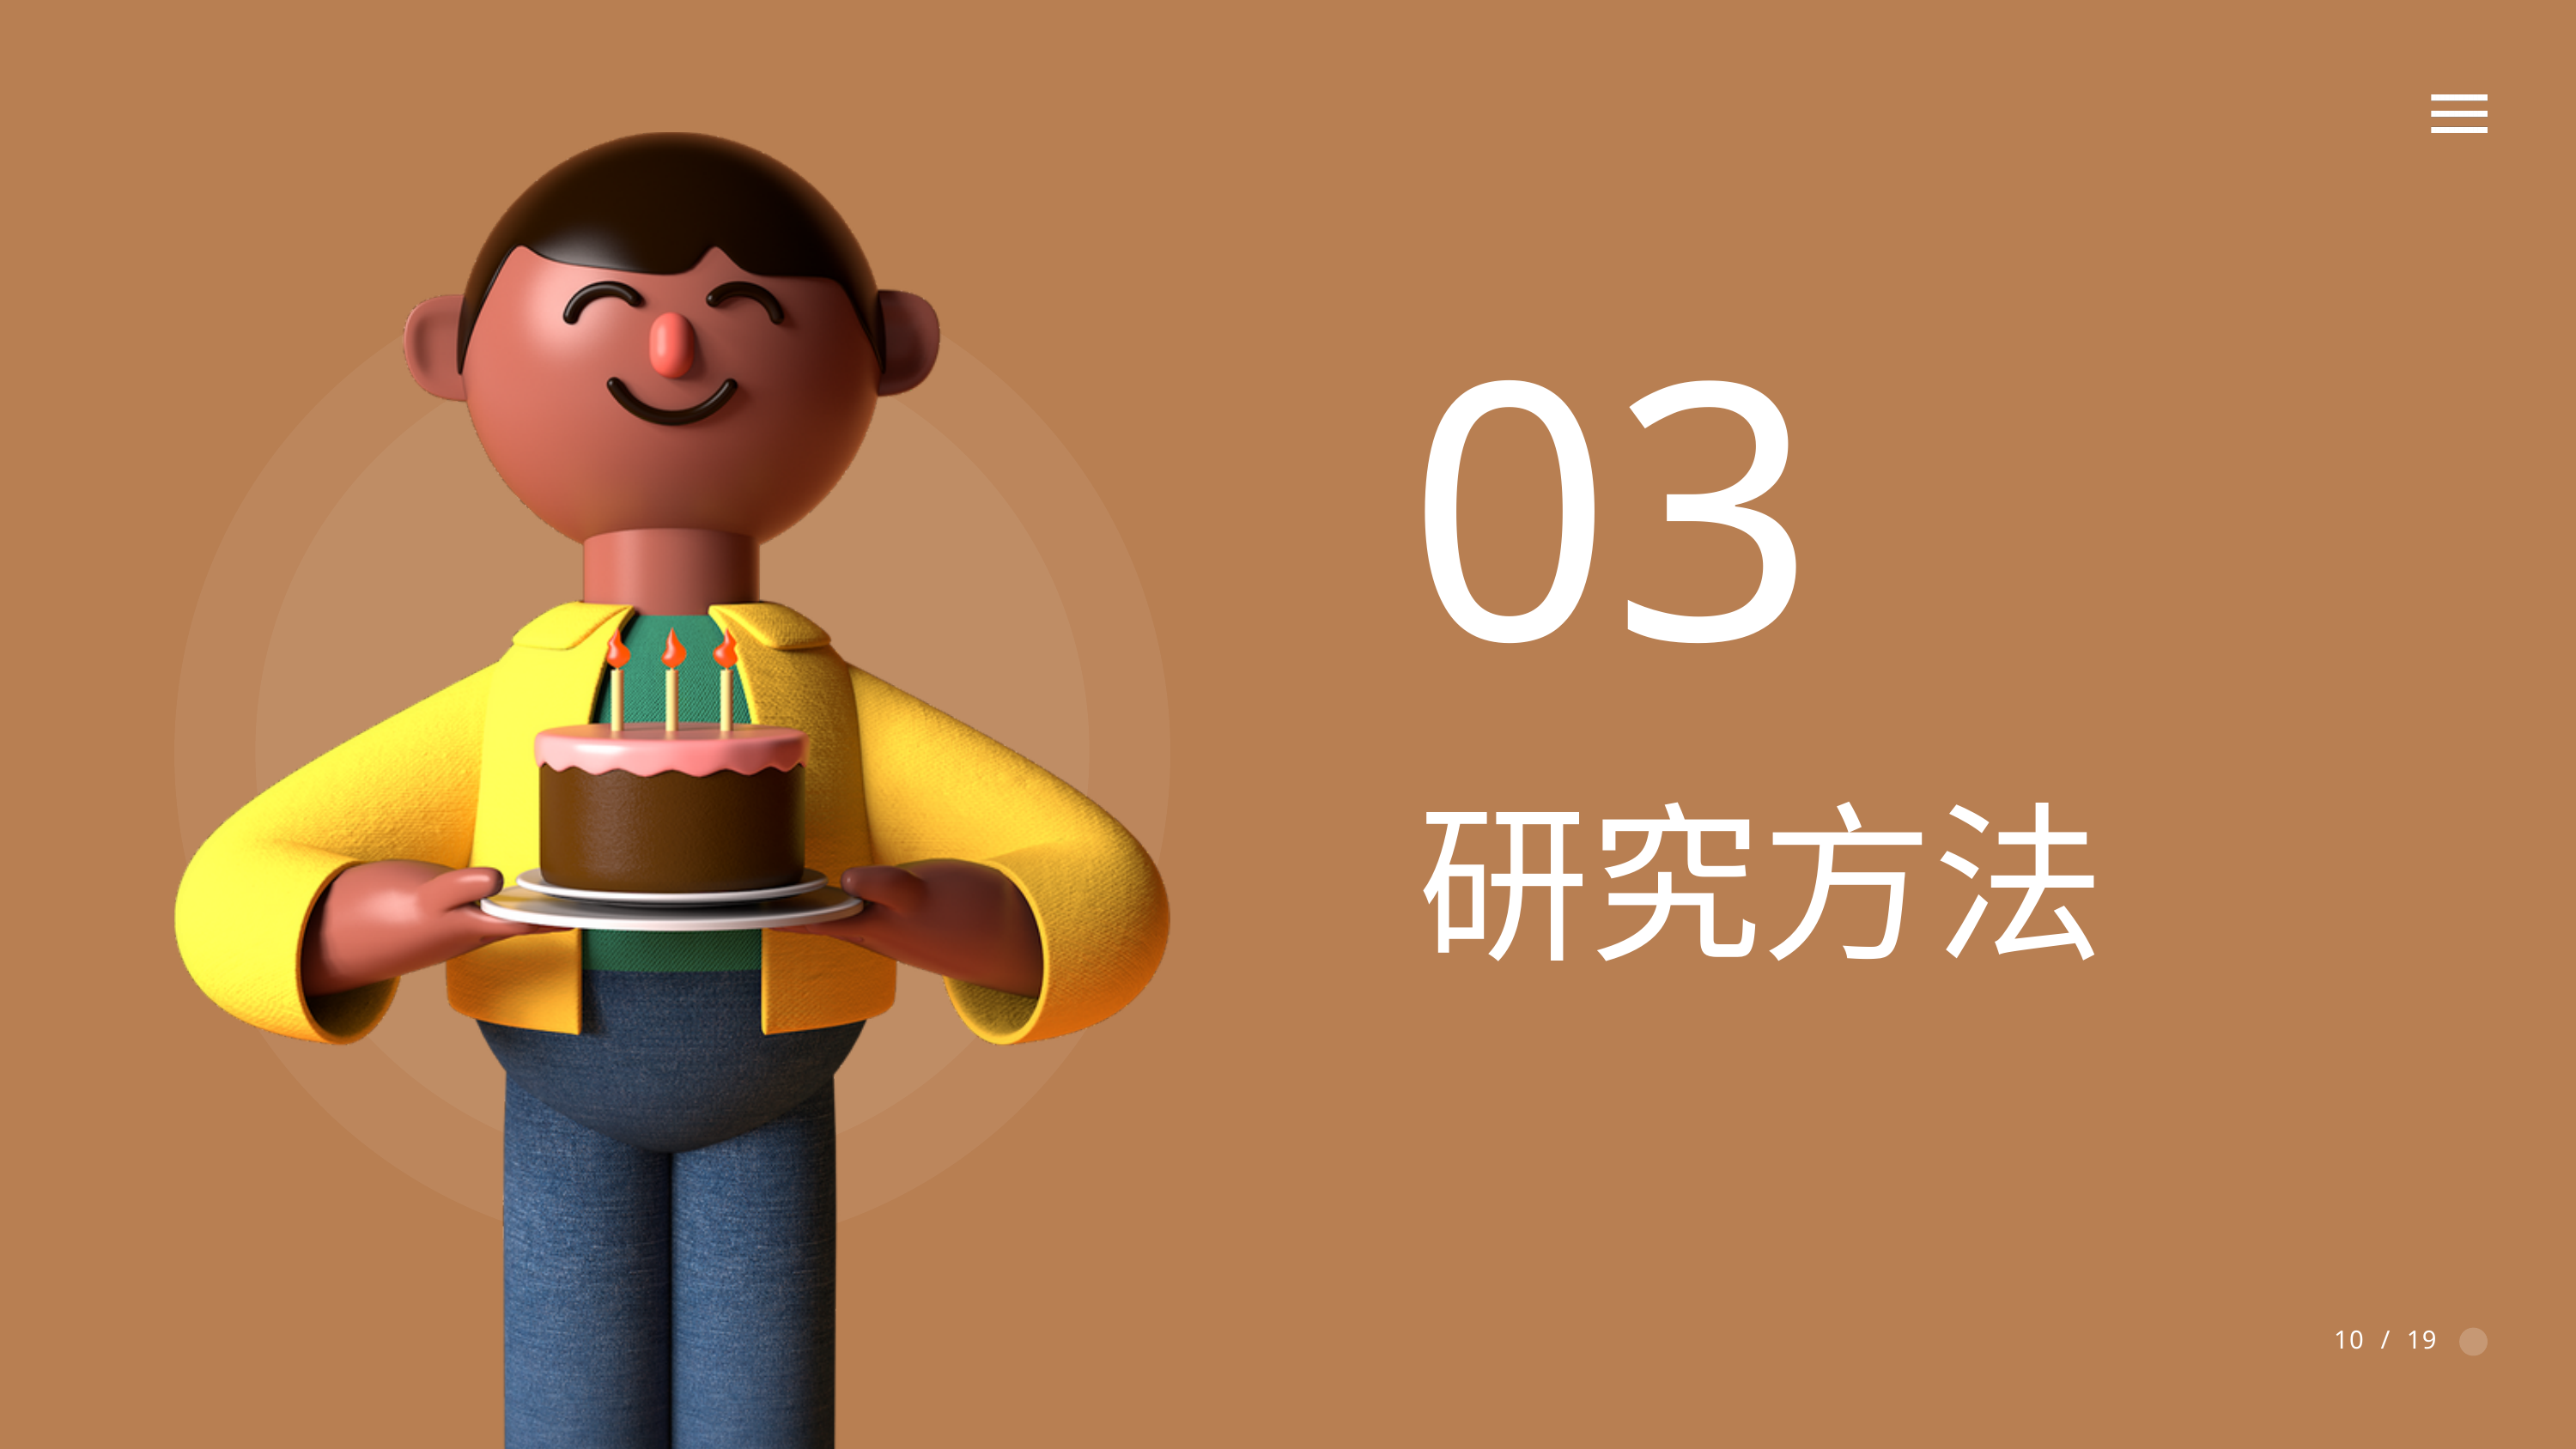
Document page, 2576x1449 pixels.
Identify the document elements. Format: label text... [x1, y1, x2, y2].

text_box 03 [1407, 603, 2267, 712]
text_box [174, 1257, 1170, 1449]
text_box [2110, 1326, 2488, 1356]
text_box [173, 255, 1171, 1252]
text_box [174, 132, 1170, 255]
text_box [2431, 94, 2488, 133]
text_box 研究方法 [1405, 769, 2255, 989]
